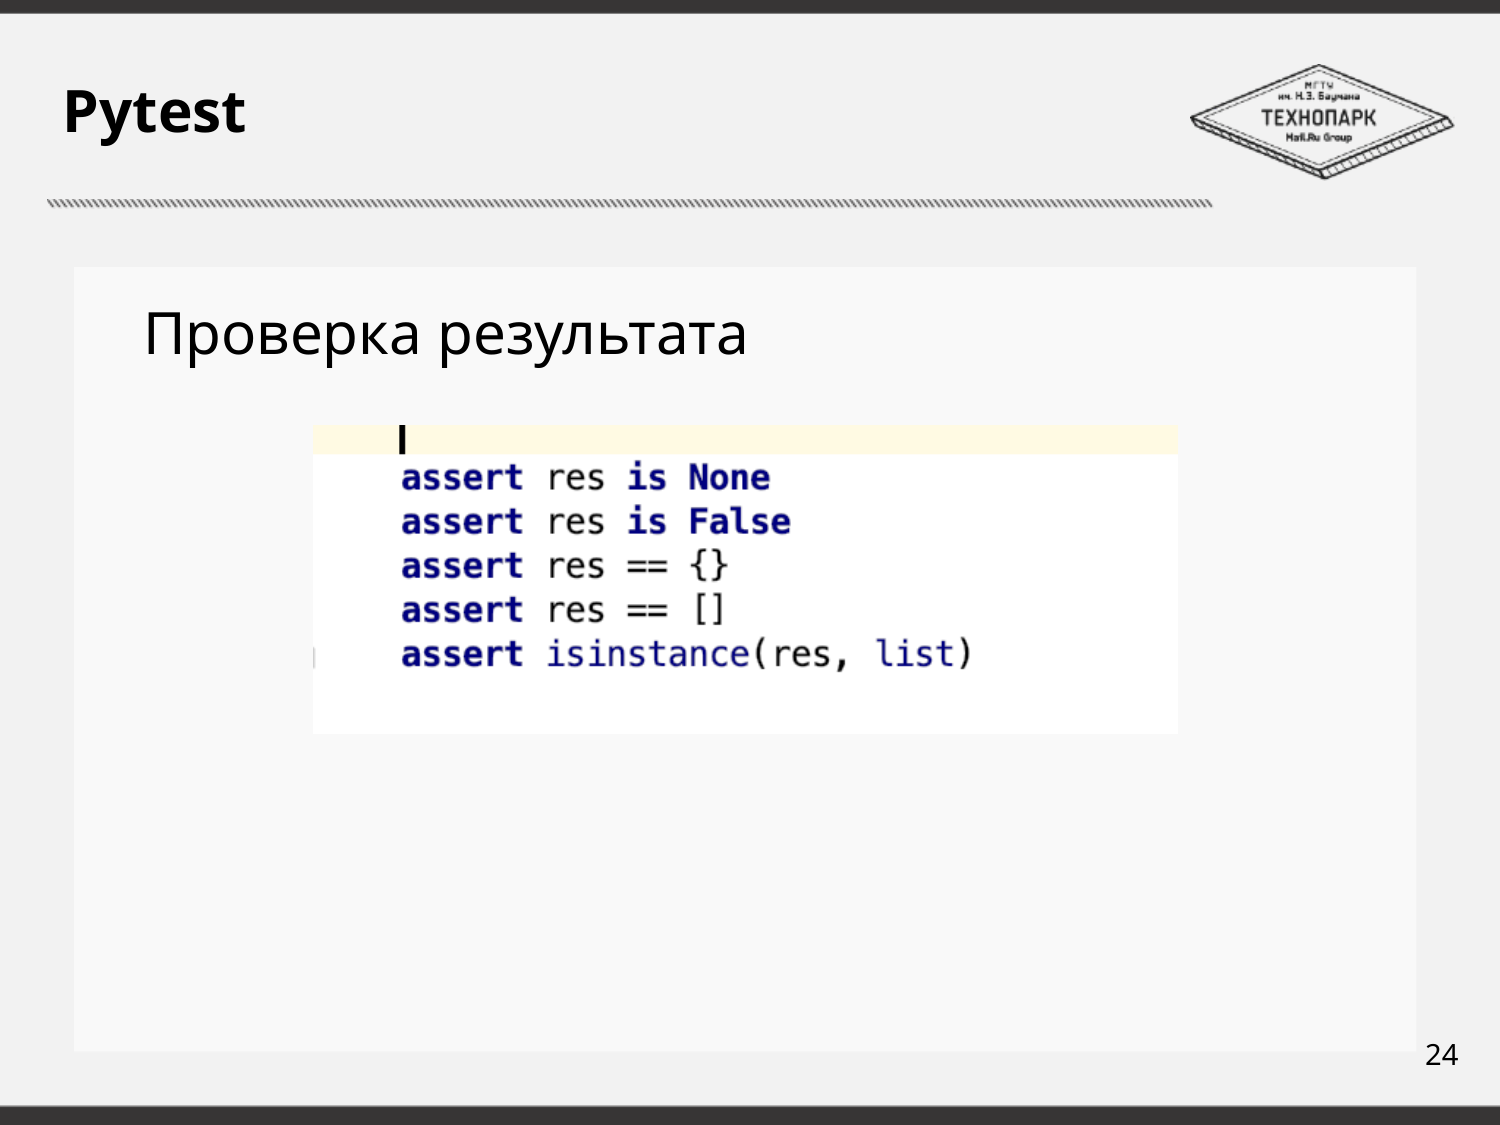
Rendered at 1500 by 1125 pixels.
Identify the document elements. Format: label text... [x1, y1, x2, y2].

list Проверка результата [128, 296, 1364, 426]
slide_number 24 [1136, 1025, 1474, 1086]
title Pytest [47, 42, 1191, 185]
picture [0, 0, 1500, 1125]
